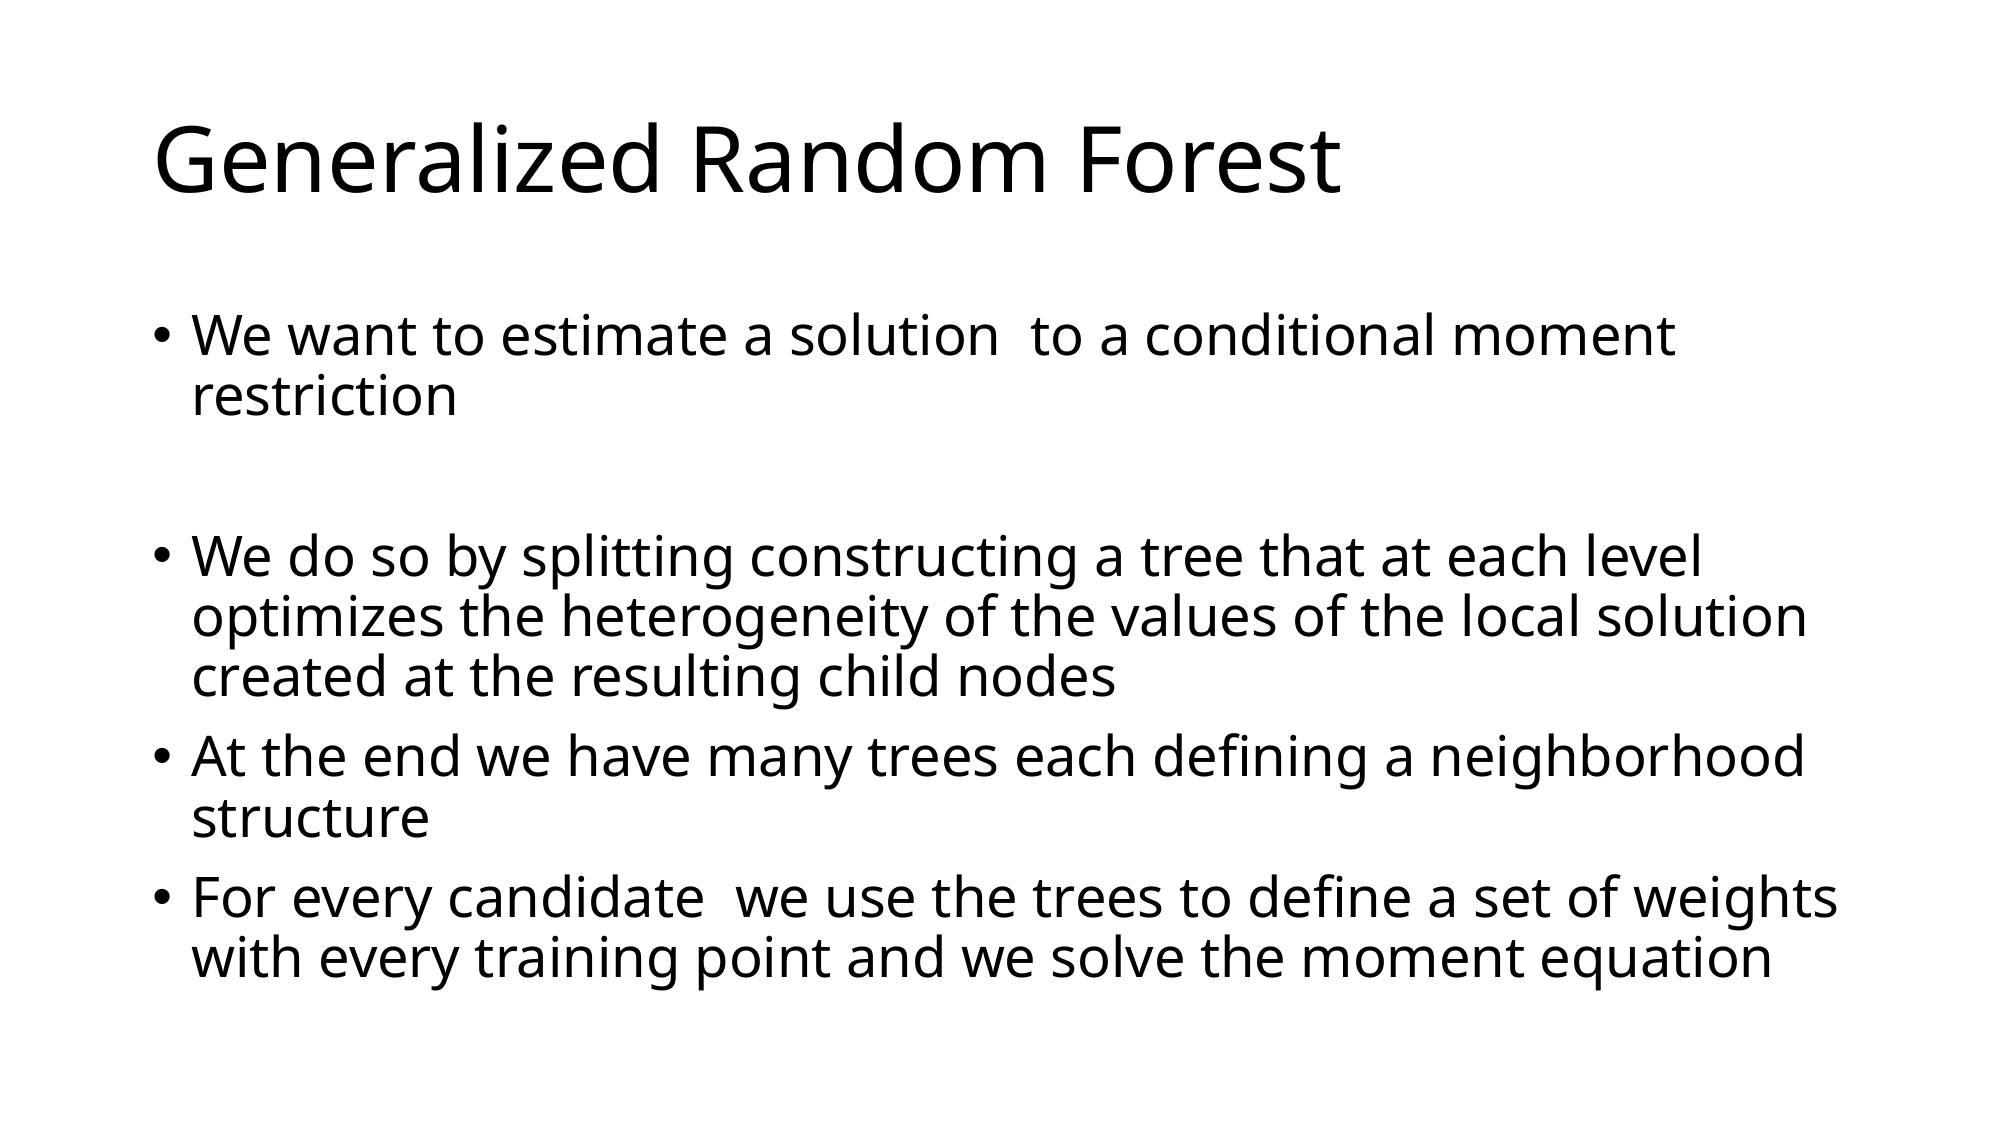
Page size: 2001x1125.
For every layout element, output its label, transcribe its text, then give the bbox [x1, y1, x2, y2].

title Generalized Random Forest [137, 53, 1863, 272]
